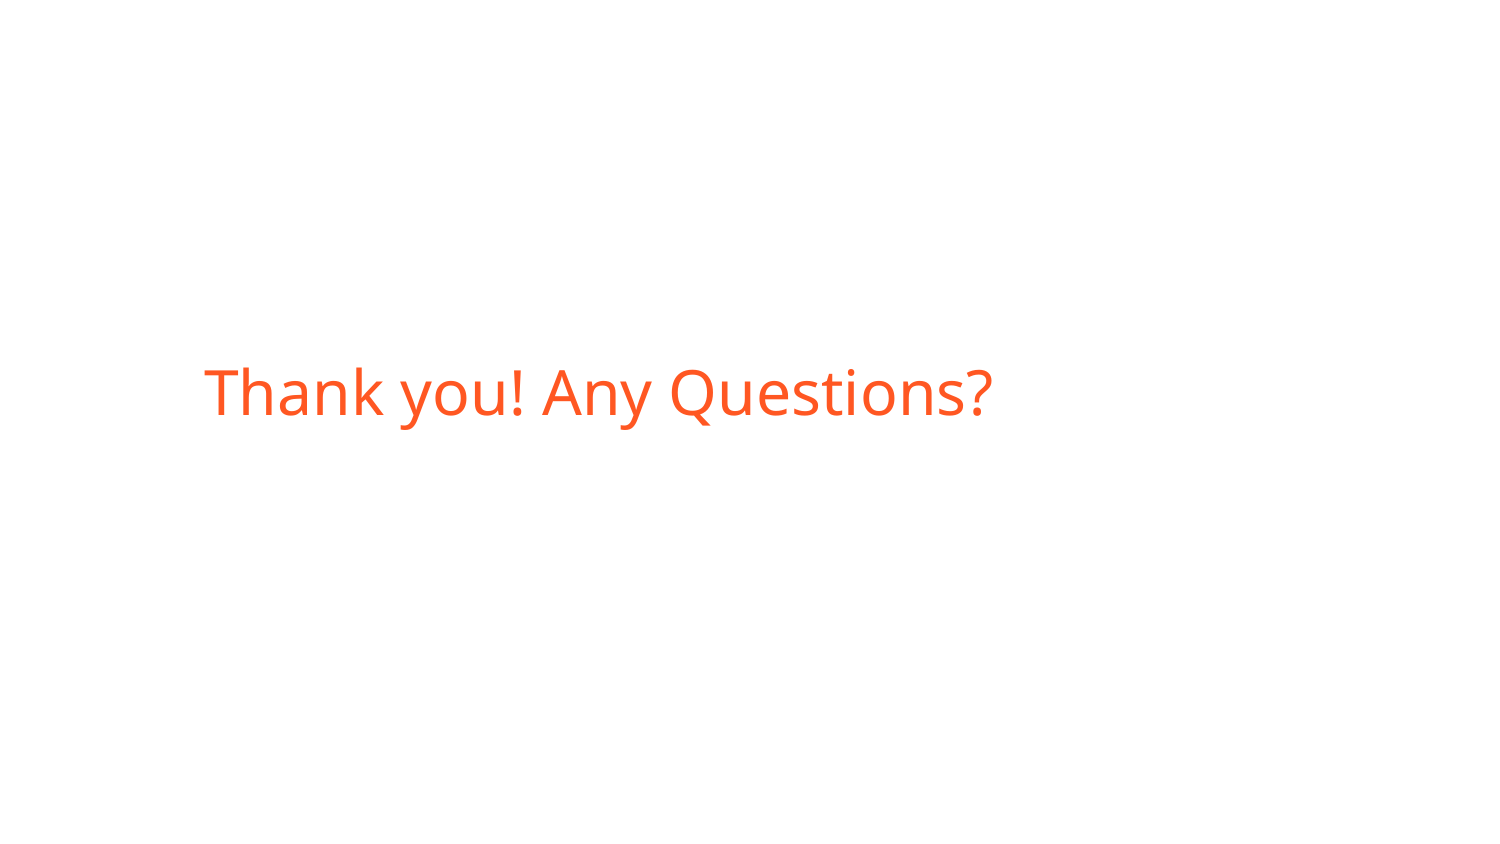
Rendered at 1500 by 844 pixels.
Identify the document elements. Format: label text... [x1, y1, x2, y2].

title Thank you! Any Questions? [189, 337, 1500, 432]
